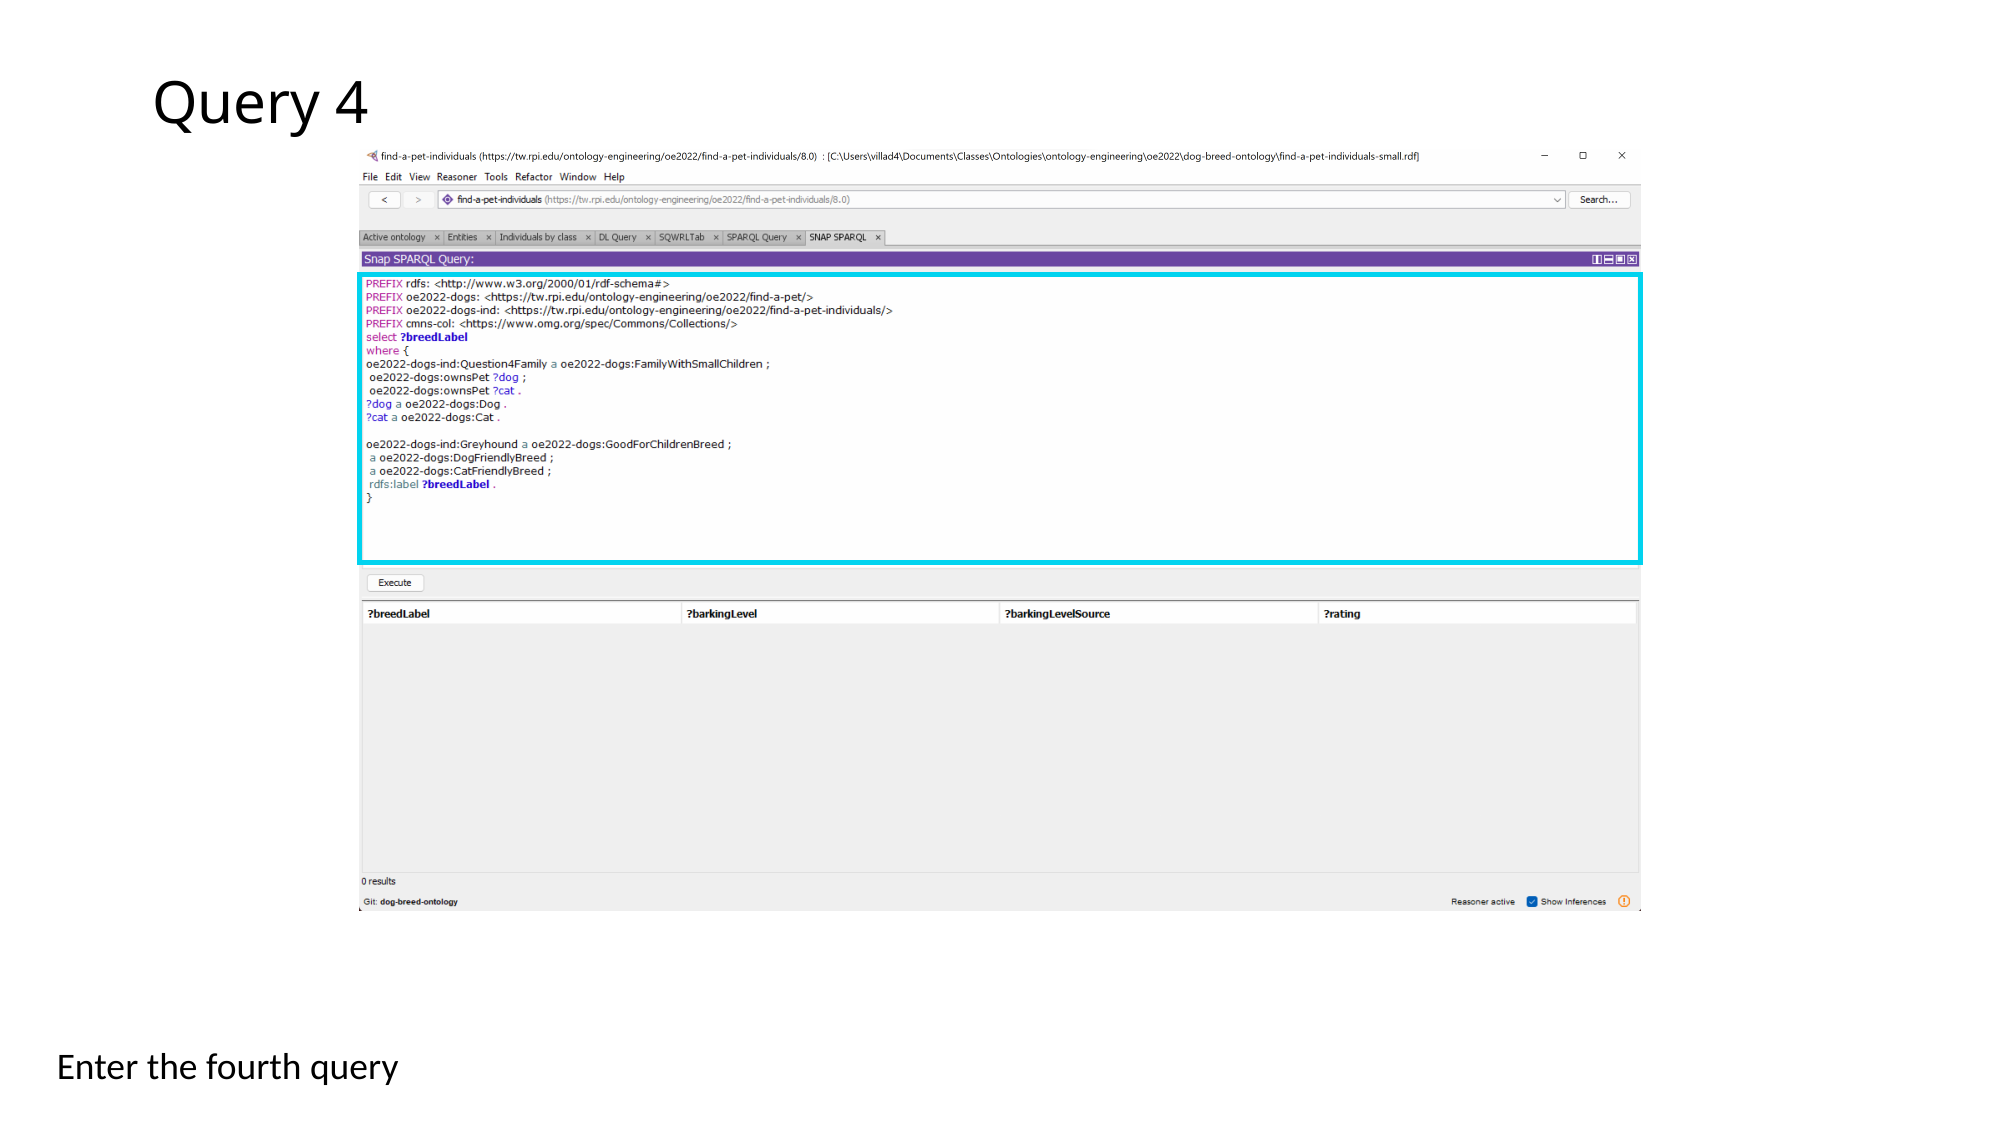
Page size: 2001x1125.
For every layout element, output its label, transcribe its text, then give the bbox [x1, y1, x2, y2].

picture [359, 149, 1641, 911]
text_box Enter the fourth query [42, 1034, 1924, 1095]
title Query 4 [137, 59, 1863, 150]
